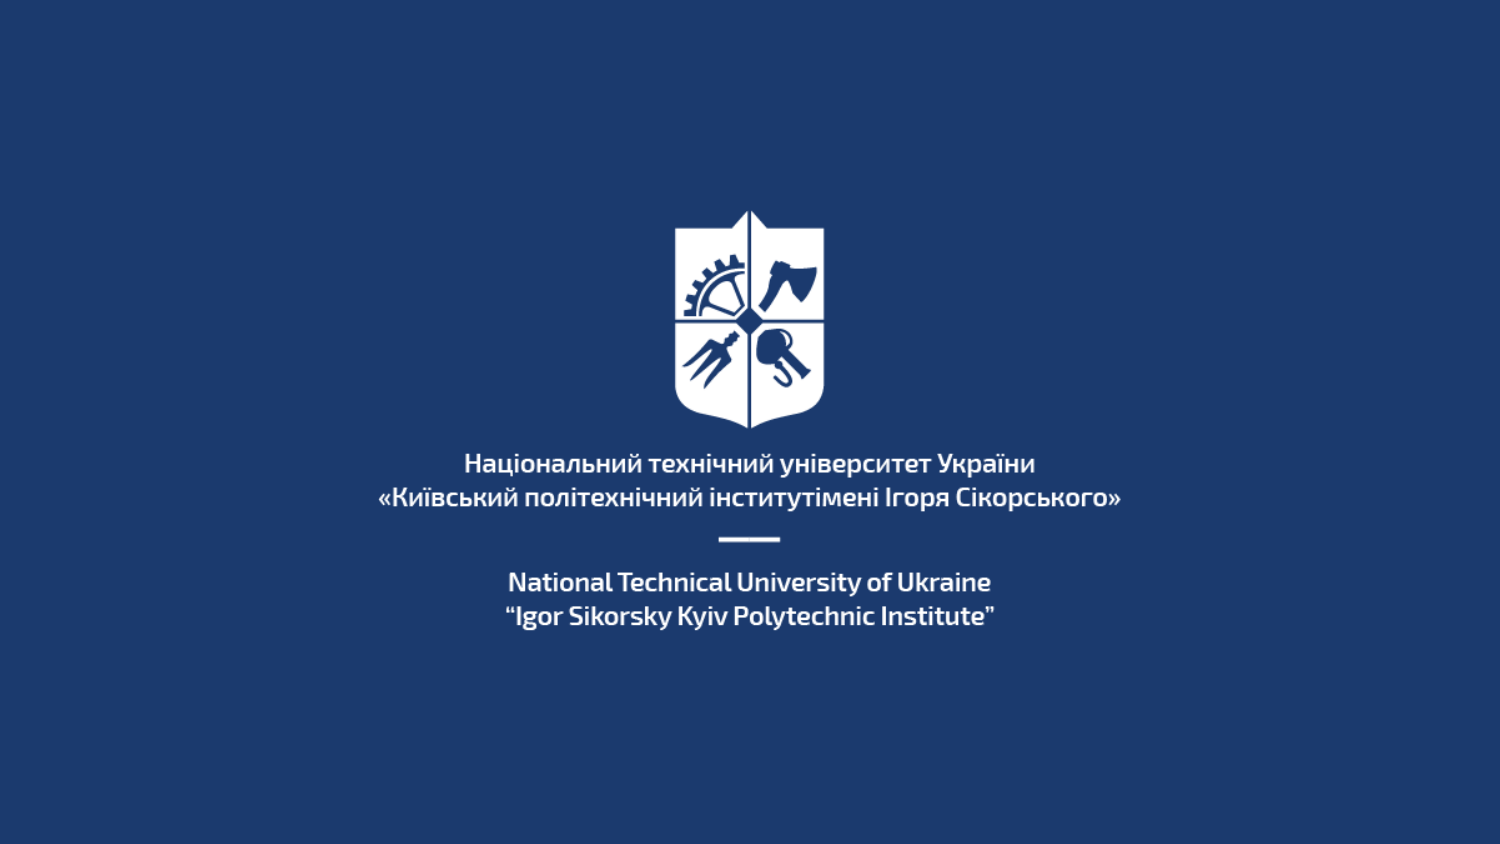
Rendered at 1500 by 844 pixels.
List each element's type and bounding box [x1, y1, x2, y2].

picture [378, 210, 1122, 634]
